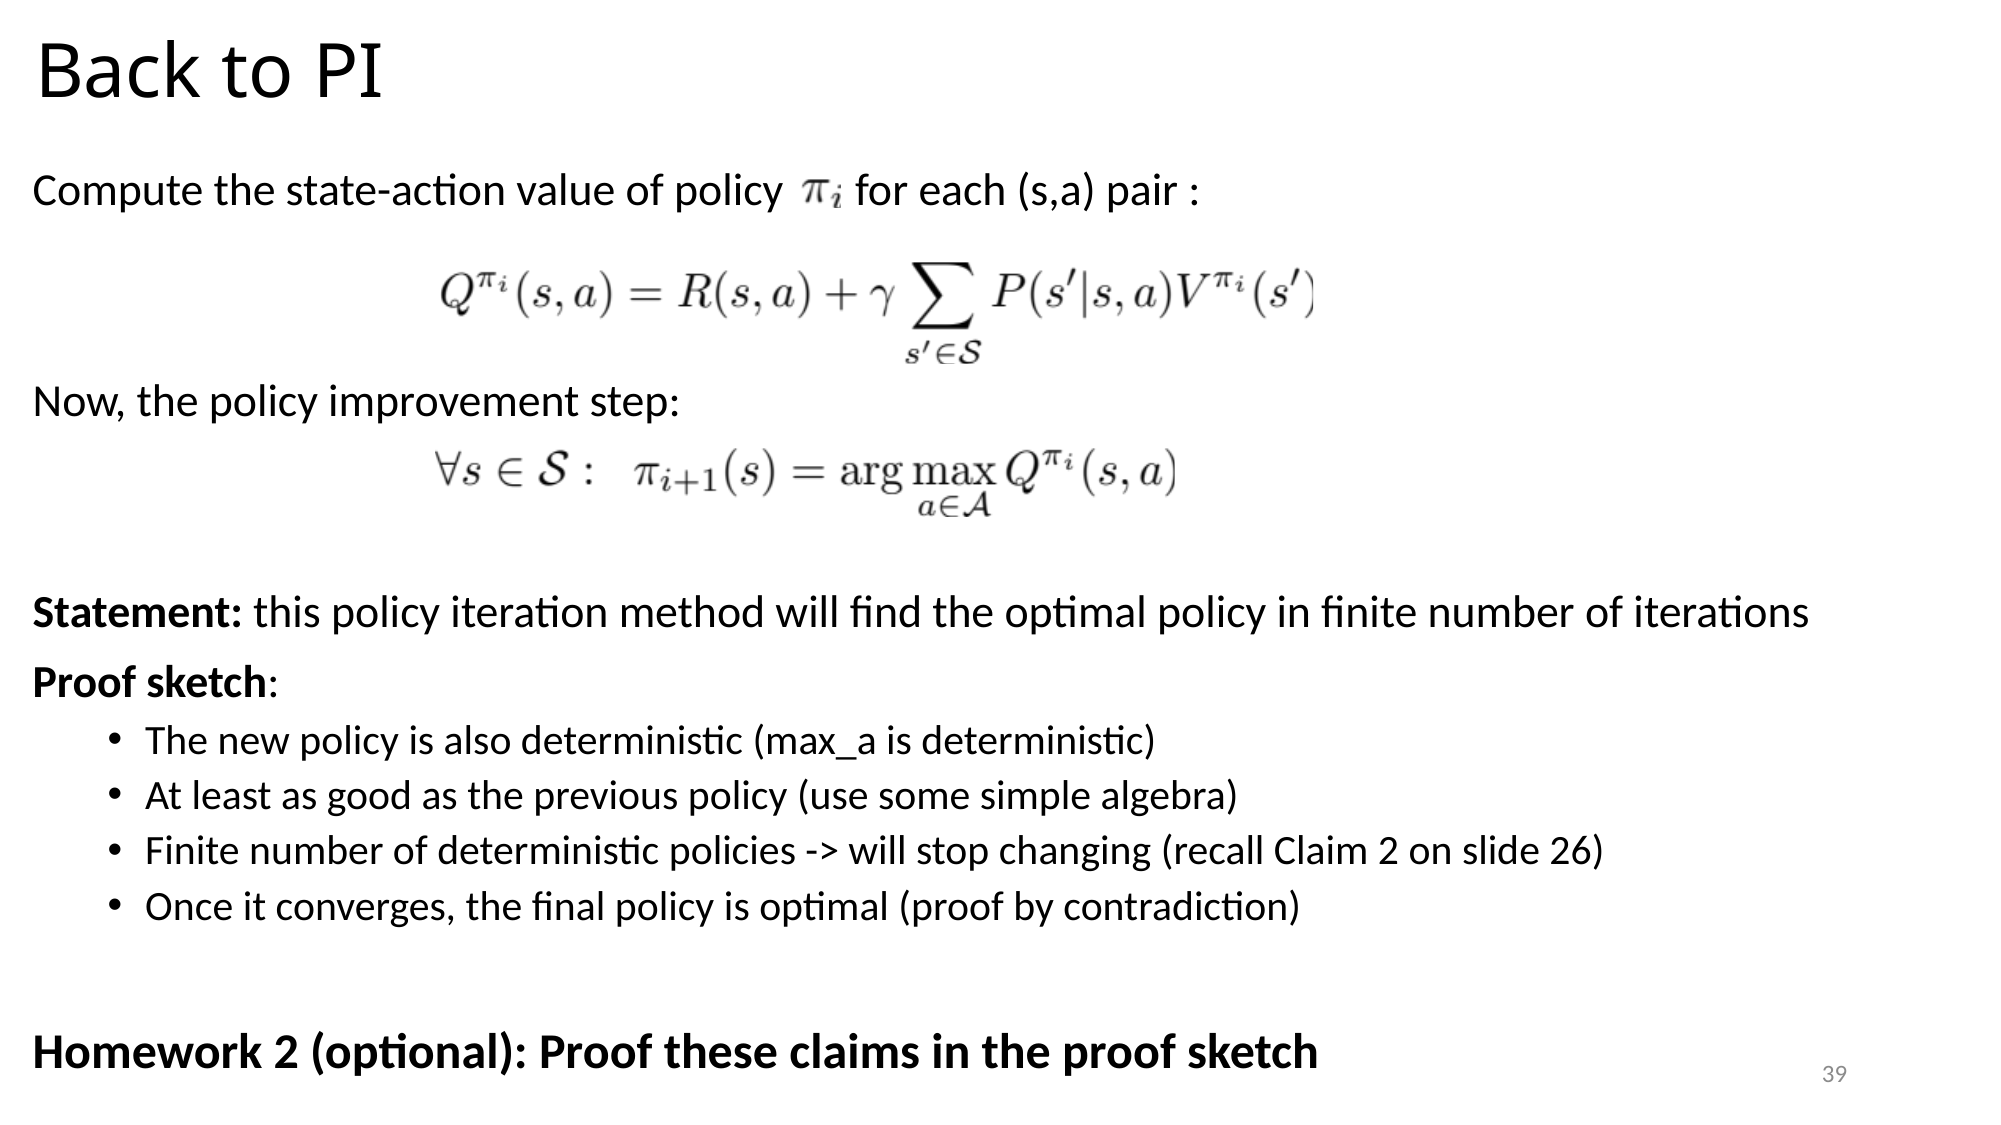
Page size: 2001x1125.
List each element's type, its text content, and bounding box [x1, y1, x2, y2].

list Compute the state-action value of policy for each (s,a) pair : Now, the policy improvement step: Statement: this policy iteration method will find the optimal policy in finite number of iterations Proof sketch: The new policy is also deterministic (max_a is deterministic) At least as good as the previous policy (use some simple algebra) Finite number of deterministic policies -> will stop changing (recall Claim 2 on slide 26) Once it converges, the final policy is optimal (proof by contradiction) Homework 2 (optional): Proof these claims in the proof sketch [17, 158, 1983, 1109]
title Back to PI [20, 0, 1444, 158]
picture [801, 178, 841, 208]
slide_number 39 [1412, 1042, 1863, 1103]
picture [434, 447, 1175, 517]
picture [440, 261, 1314, 364]
